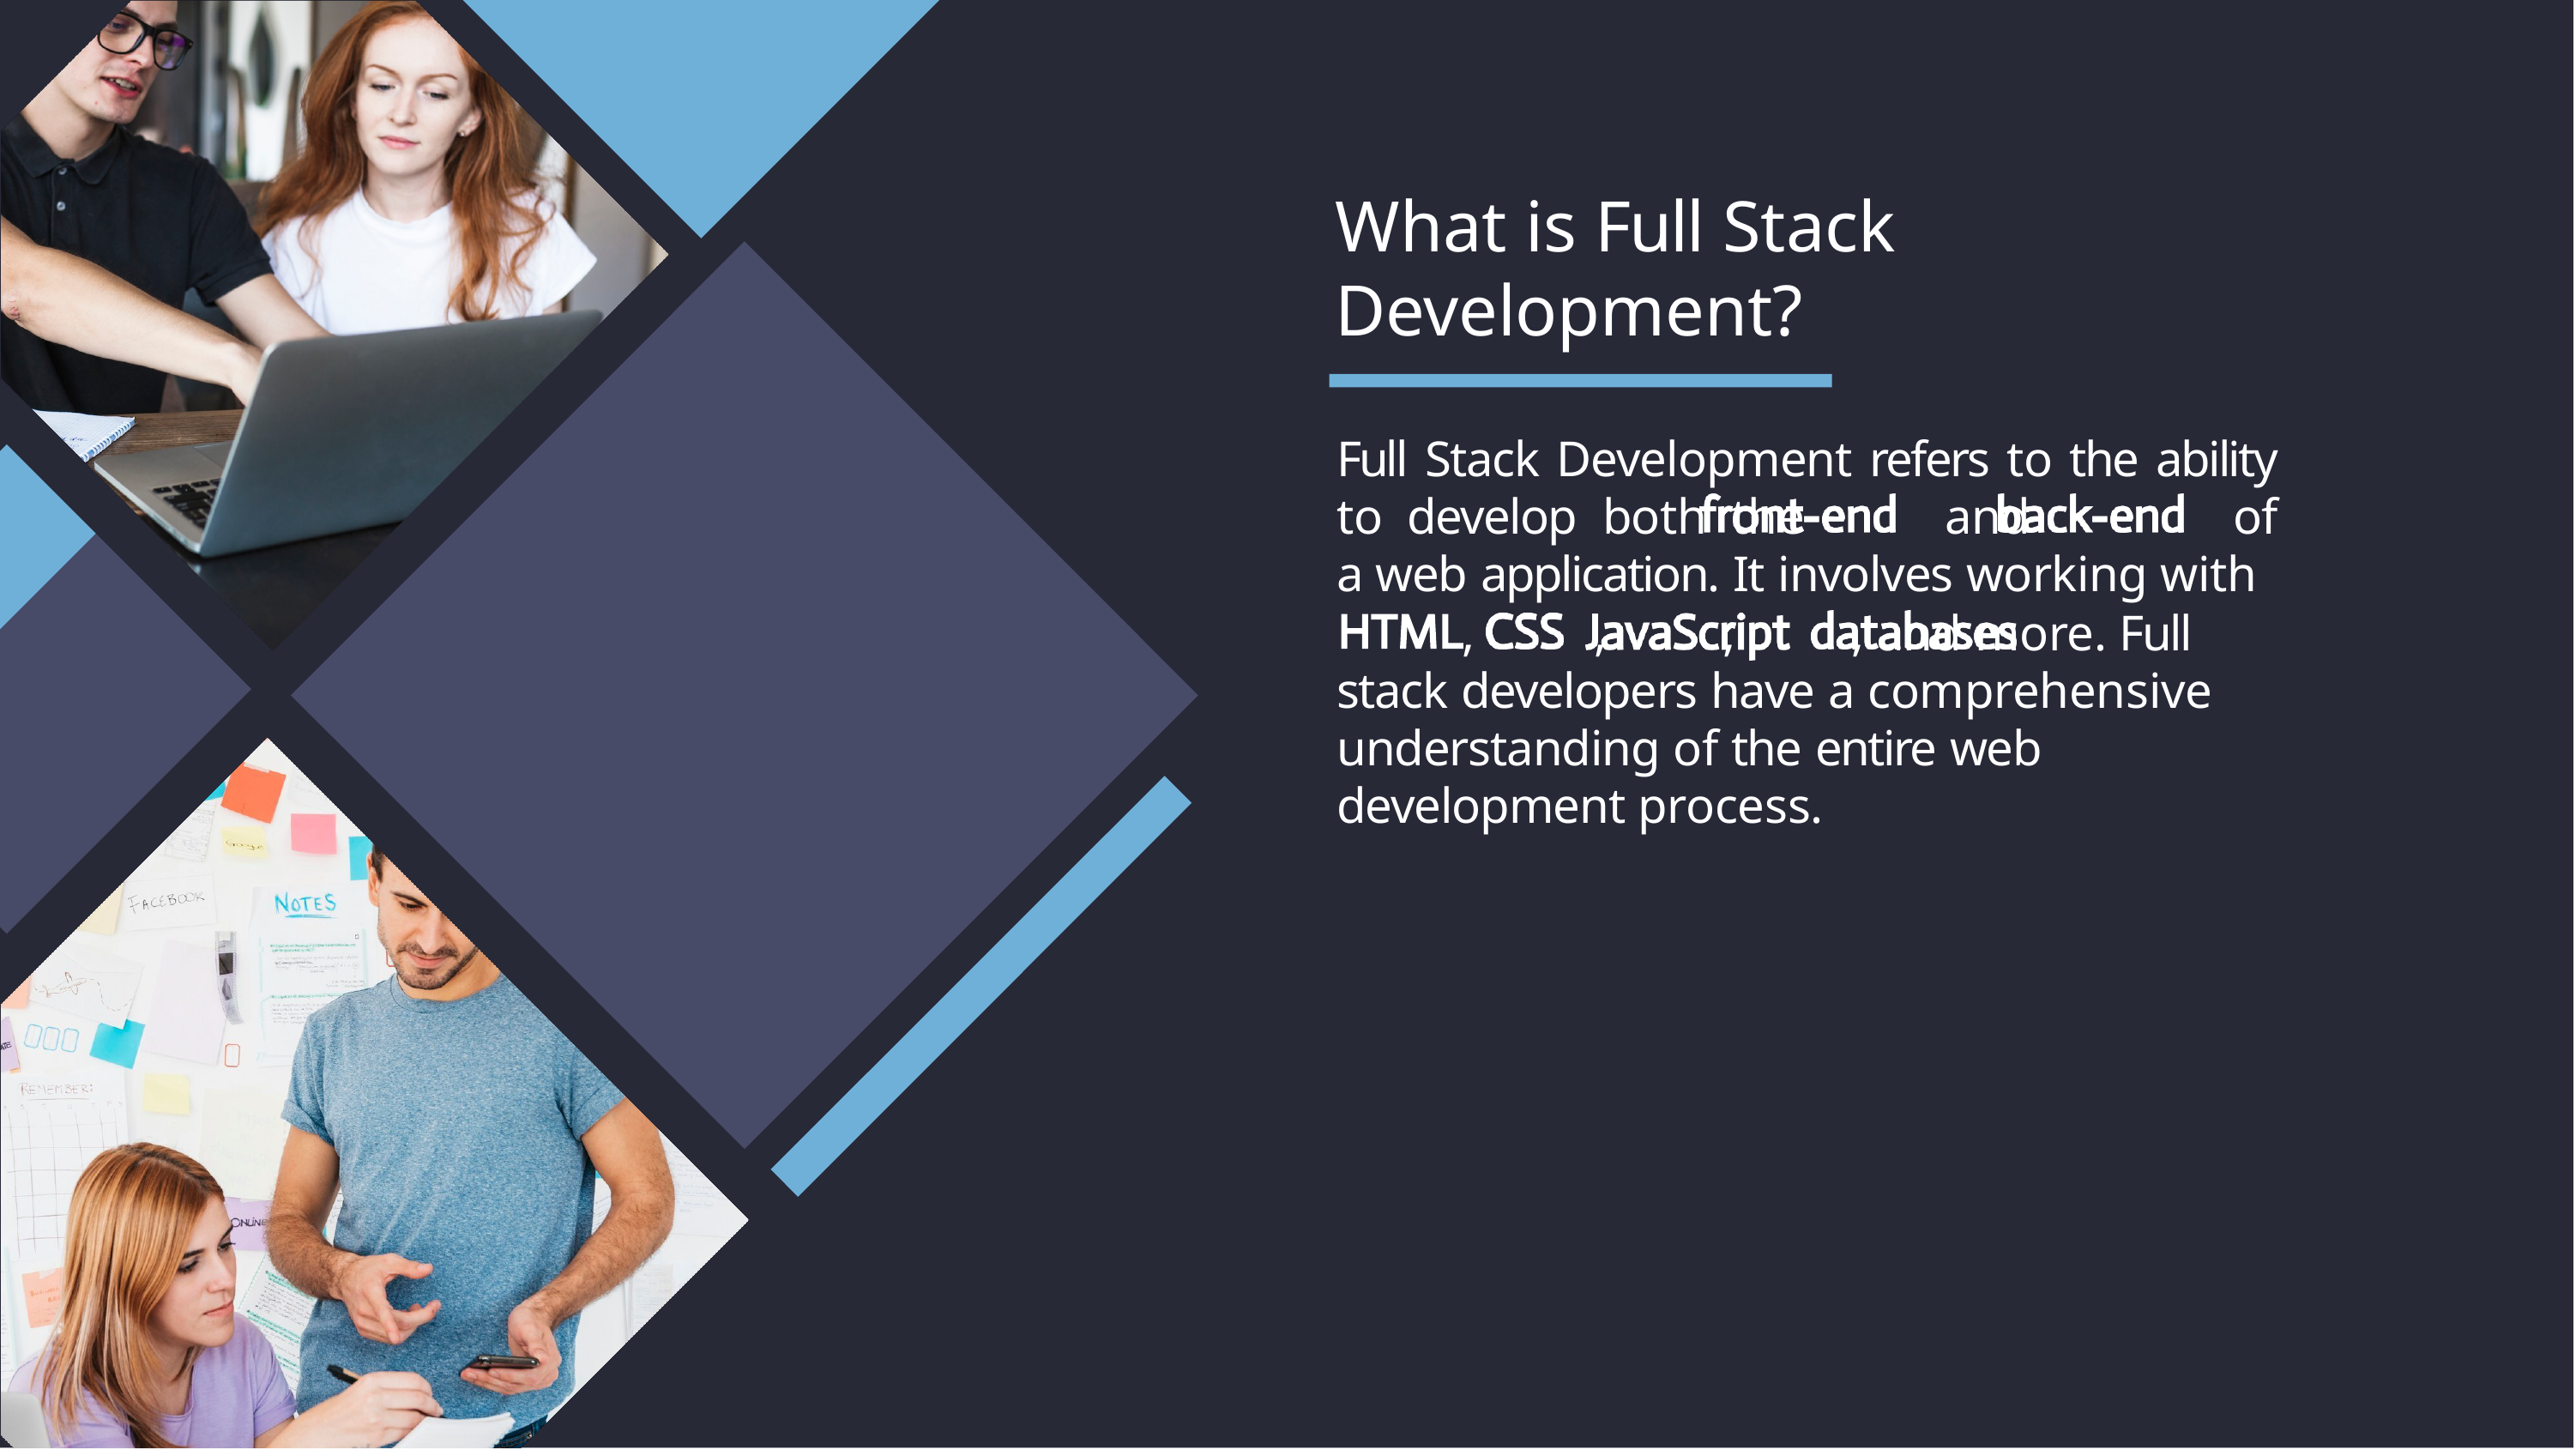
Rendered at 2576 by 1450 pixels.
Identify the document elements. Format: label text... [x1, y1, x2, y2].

text_box Full Stack Development refers to the ability to develop both the and of a web application. It involves working with , , , , and more. Full stack developers have a comprehensive understanding of the entire web development process. [1335, 424, 2279, 834]
picture [1585, 613, 1790, 661]
picture [1811, 609, 2017, 650]
picture [1699, 492, 1896, 534]
picture [1998, 492, 2184, 534]
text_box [0, 0, 1199, 1448]
text_box [1329, 373, 1832, 388]
picture [1485, 613, 1565, 650]
title What is Full Stack Development? [1333, 180, 2342, 425]
